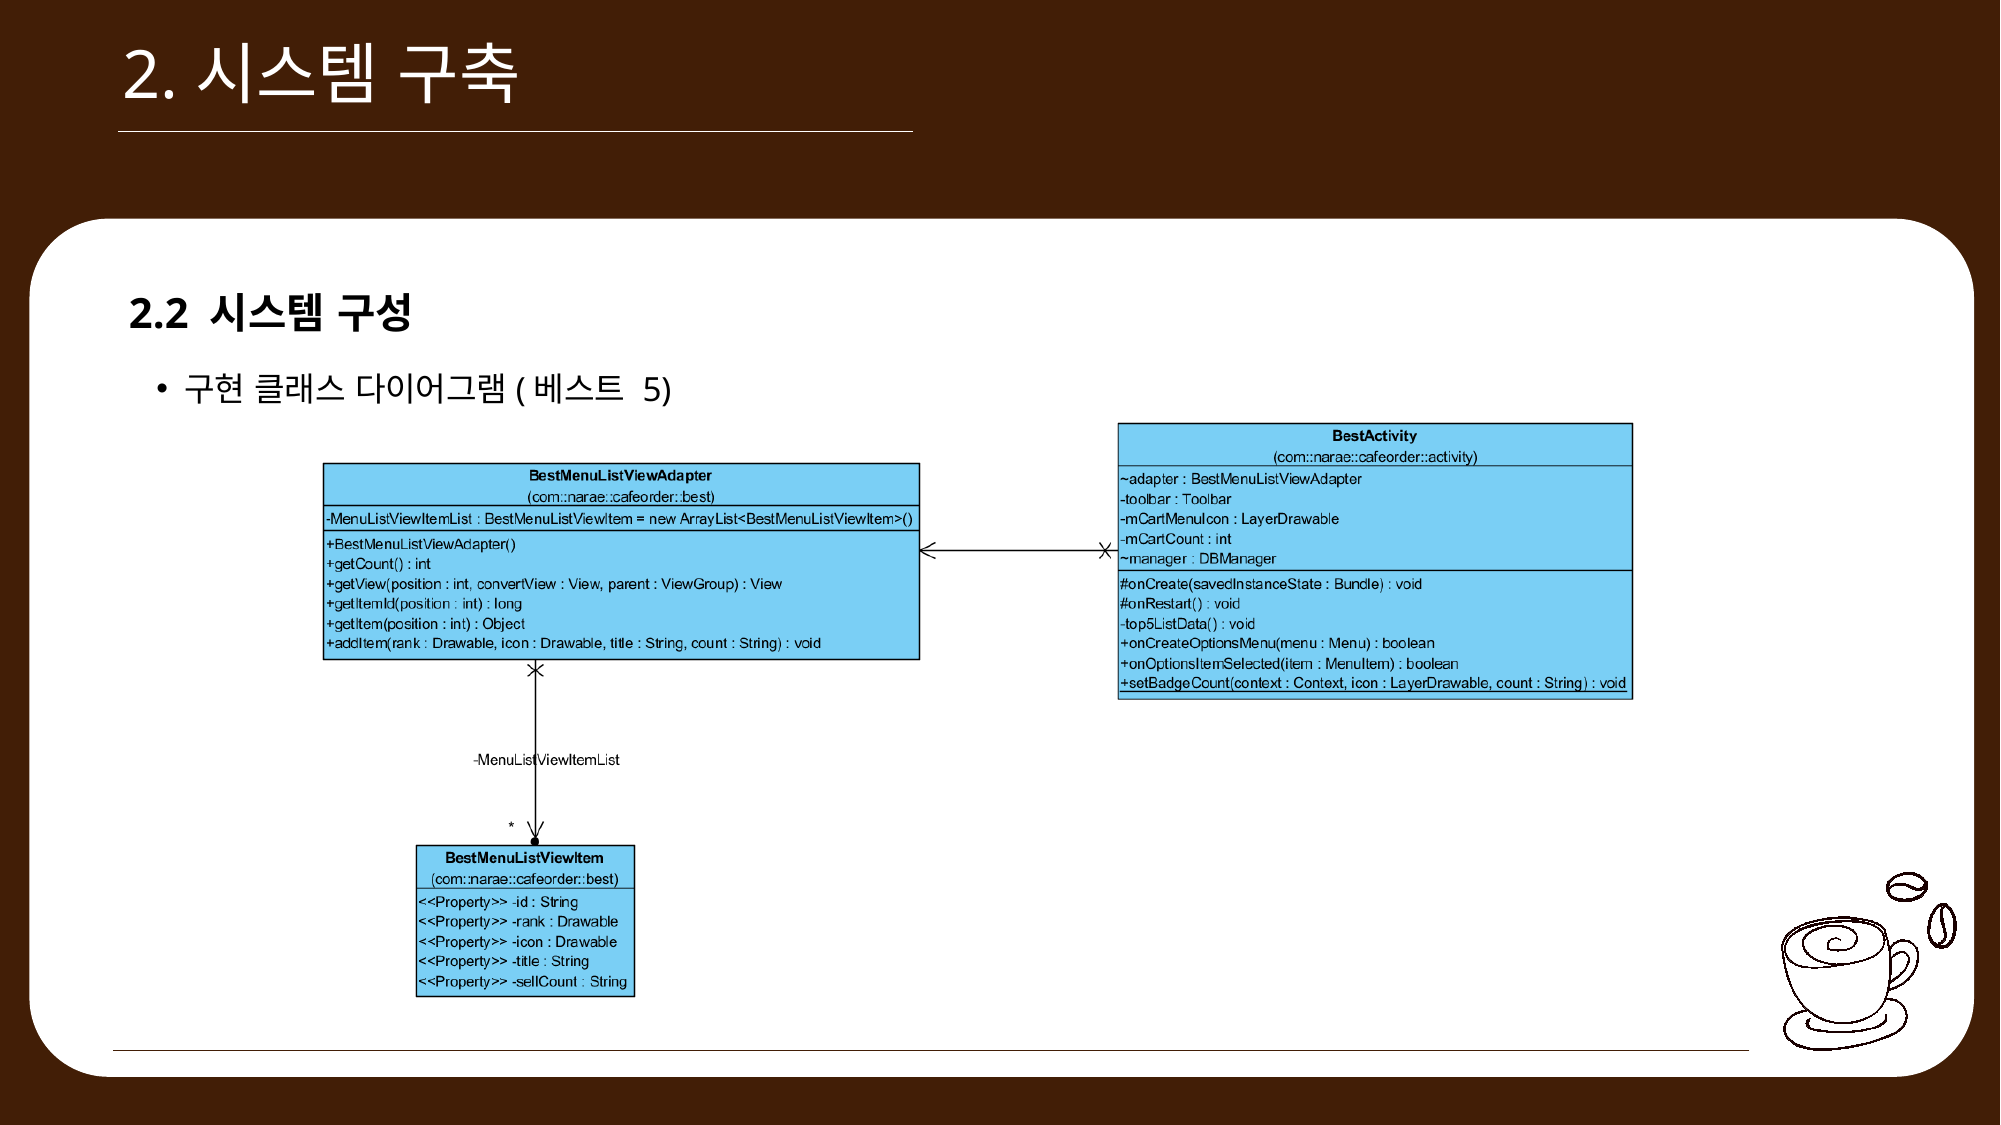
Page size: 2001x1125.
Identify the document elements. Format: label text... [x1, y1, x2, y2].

text_box [1886, 872, 1928, 902]
picture [320, 420, 1638, 1002]
text_box 2.시스템 구축 [108, 24, 536, 119]
text_box 2.2 시스템 구성 [114, 279, 429, 345]
text_box [28, 217, 1976, 1078]
text_box [1927, 903, 1957, 949]
text_box 구현 클래스 다이어그램(베스트 5) [141, 340, 687, 416]
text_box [1781, 916, 1919, 1051]
